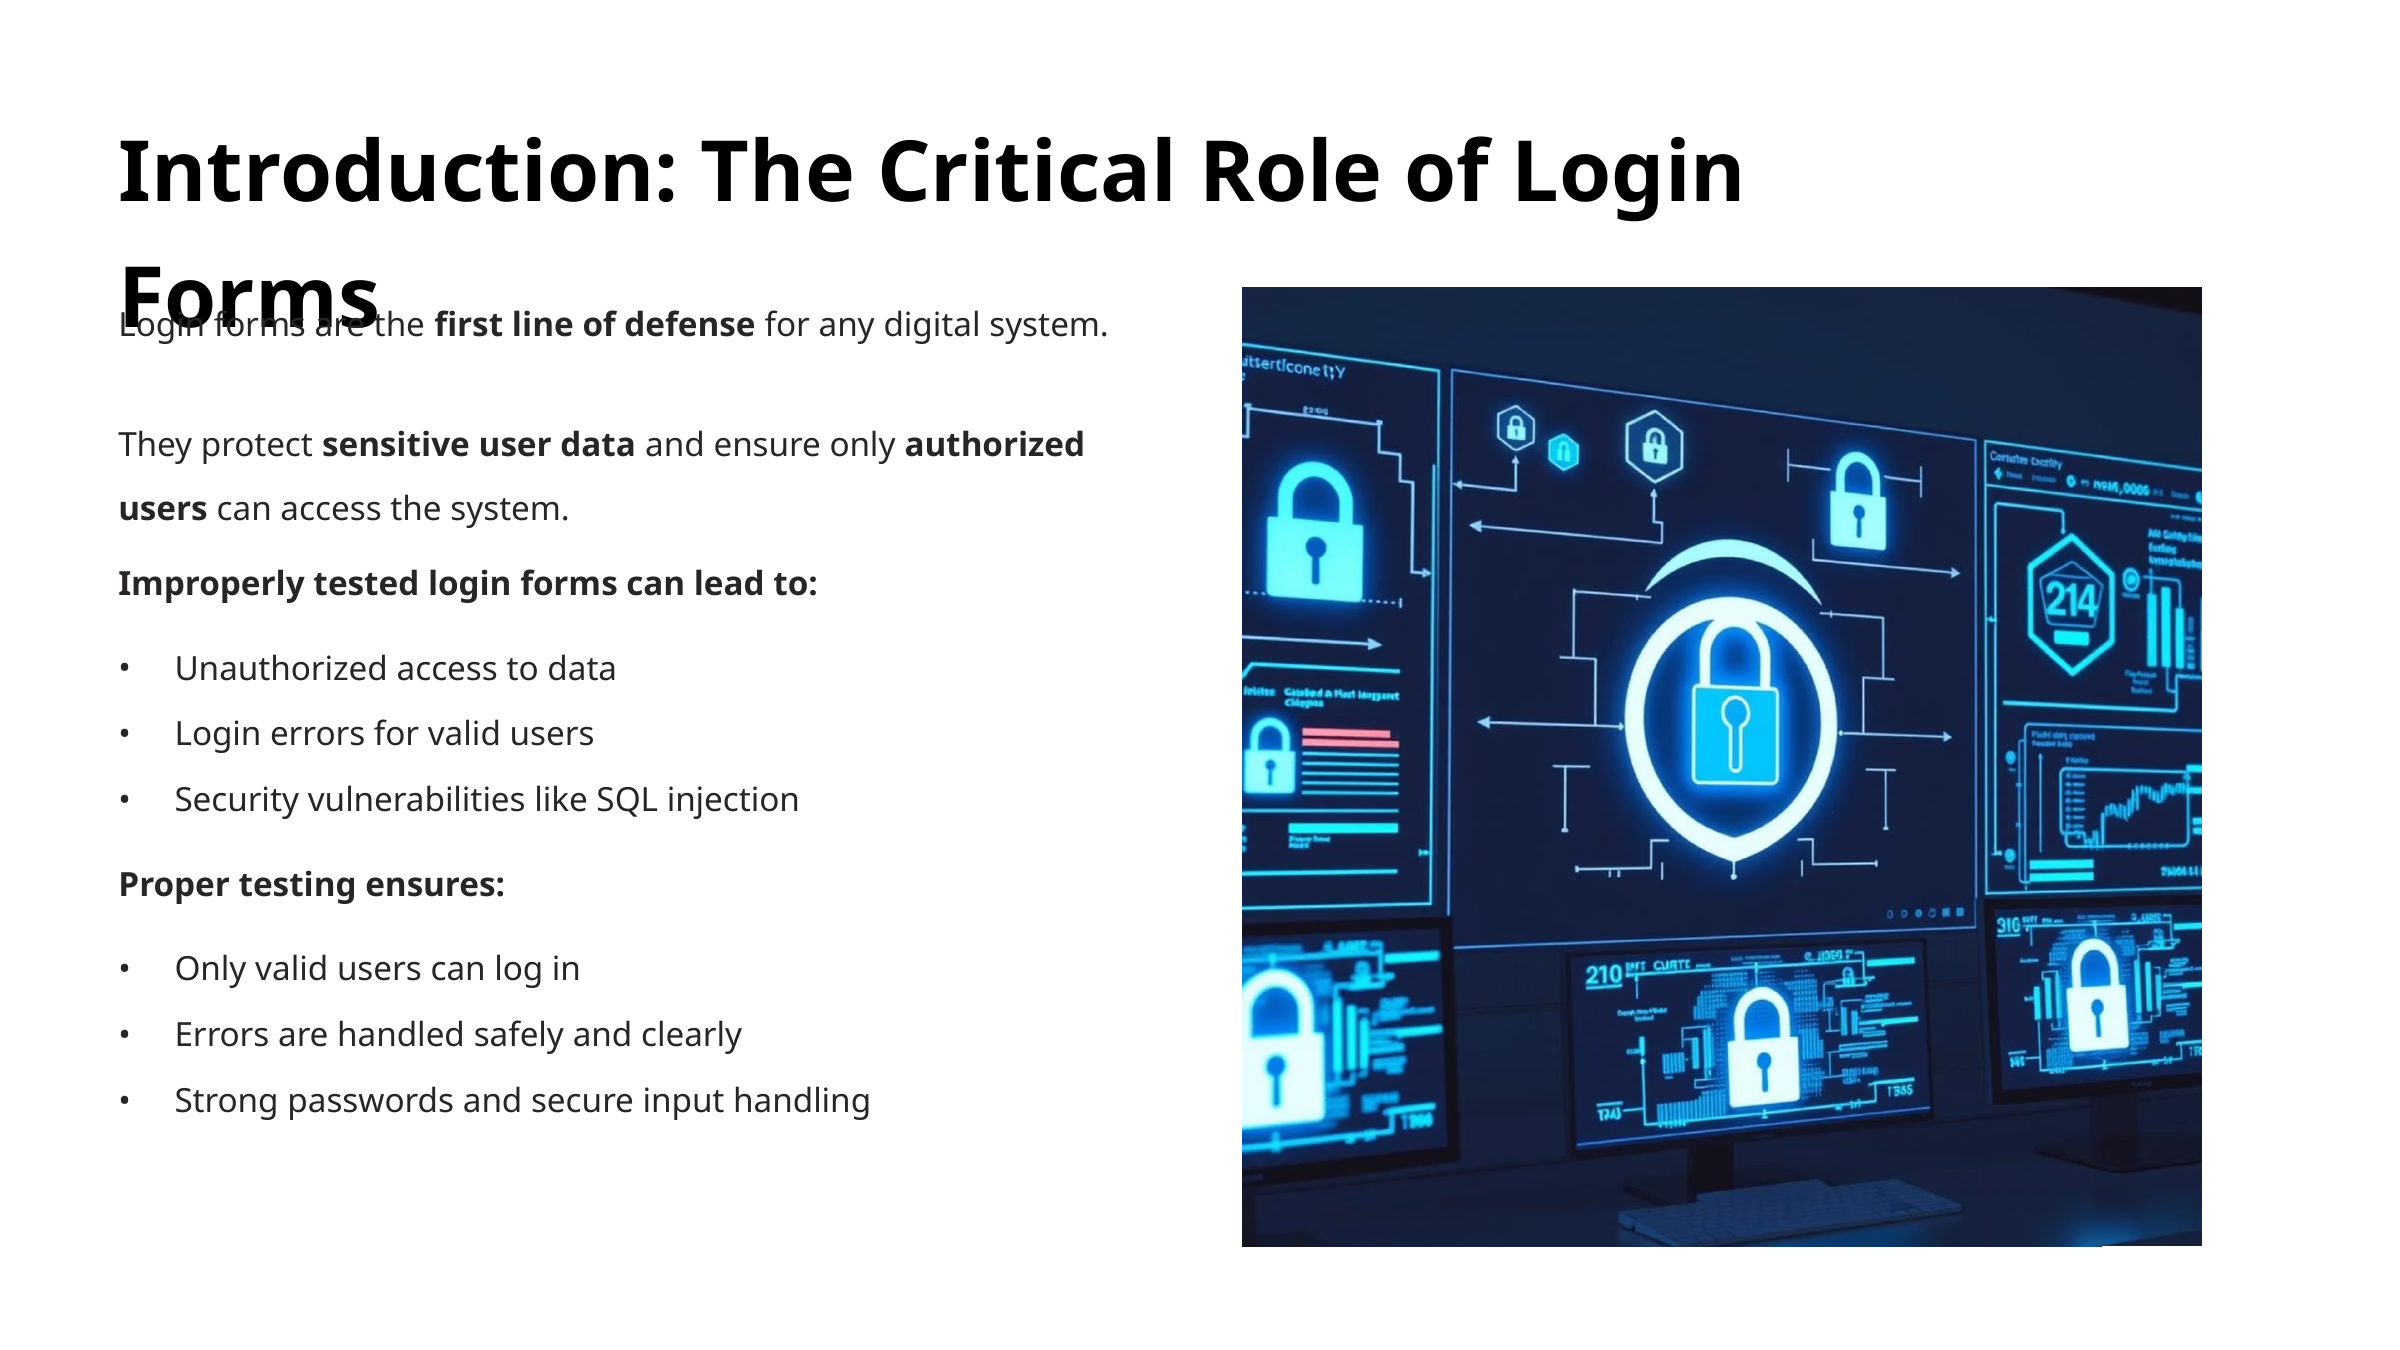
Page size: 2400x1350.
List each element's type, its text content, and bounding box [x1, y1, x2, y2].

text_box Strong passwords and secure input handling [118, 1056, 1159, 1111]
picture [1242, 287, 2389, 1339]
text_box Introduction: The Critical Role of Login Forms [118, 92, 1981, 199]
text_box Login errors for valid users [118, 689, 1159, 744]
text_box Errors are handled safely and clearly [118, 990, 1159, 1045]
text_box Login forms are the first line of defense for any digital system. [118, 279, 1159, 389]
text_box Improperly tested login forms can lead to: [118, 538, 1159, 593]
text_box Unauthorized access to data [118, 623, 1159, 678]
text_box Proper testing ensures: [118, 839, 1159, 894]
text_box Security vulnerabilities like SQL injection [118, 755, 1159, 810]
text_box They protect sensitive user data and ensure only authorized users can access the system. [118, 399, 1159, 509]
text_box Only valid users can log in [118, 924, 1159, 979]
picture [1267, 1143, 1280, 1147]
